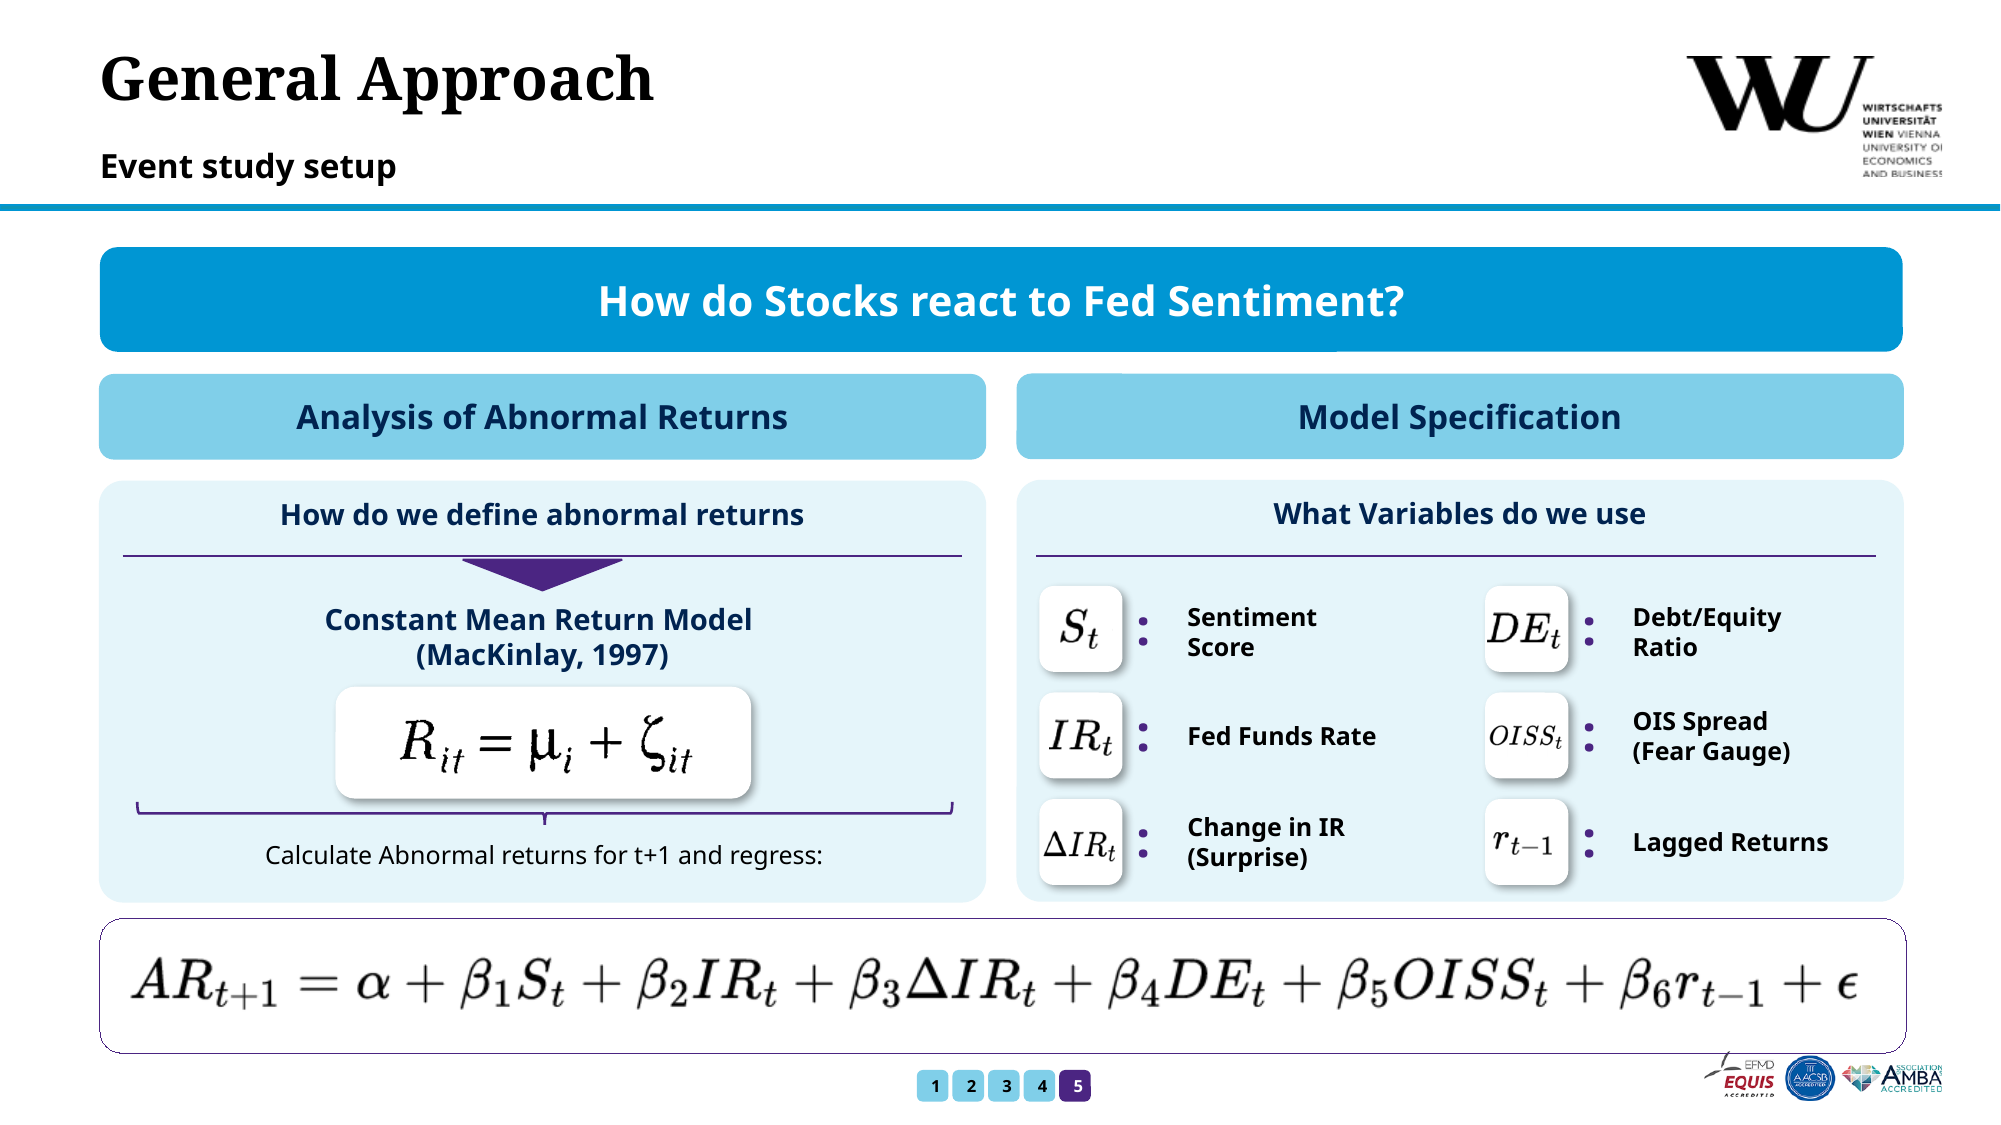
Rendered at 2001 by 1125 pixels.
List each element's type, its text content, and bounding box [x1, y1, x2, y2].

list Event study setup [99, 129, 1799, 201]
text_box [1485, 799, 1568, 885]
text_box : [1121, 693, 1167, 769]
title General Approach [99, 24, 1825, 129]
text_box Debt/Equity Ratio [1617, 593, 1850, 669]
text_box [1039, 585, 1122, 672]
text_box [1485, 585, 1567, 672]
picture [1487, 720, 1567, 757]
text_box [1485, 692, 1568, 779]
text_box [462, 558, 623, 592]
text_box 5 [1059, 1069, 1091, 1102]
text_box Analysis of Abnormal Returns [98, 373, 987, 460]
text_box Change in IR (Surprise) [1172, 804, 1405, 880]
text_box : [1121, 587, 1167, 663]
text_box How do Stocks react to Fed Sentiment? [98, 246, 1904, 353]
picture [371, 695, 716, 798]
text_box [335, 686, 752, 799]
text_box : [1567, 693, 1612, 769]
text_box [1039, 692, 1122, 779]
picture [1487, 605, 1568, 657]
text_box Fed Funds Rate [1172, 713, 1405, 758]
text_box 1 [916, 1069, 949, 1102]
text_box Model Specification [1016, 373, 1904, 460]
text_box Lagged Returns [1617, 819, 1850, 865]
text_box : [1567, 800, 1612, 876]
text_box : [1121, 800, 1167, 876]
text_box What Variables do we use [1016, 479, 1904, 902]
text_box [136, 801, 953, 825]
text_box 4 [1023, 1069, 1056, 1102]
text_box : [1567, 587, 1612, 663]
picture [1042, 824, 1120, 867]
text_box How do we define abnormal returns Constant Mean Return Model (MacKinlay, 1997) [98, 480, 987, 903]
picture [1704, 1051, 1942, 1101]
text_box 3 [988, 1069, 1020, 1102]
text_box [1039, 799, 1122, 885]
text_box [99, 918, 1907, 1054]
picture [1492, 823, 1561, 865]
text_box Calculate Abnormal returns for t+1 and regress: [137, 832, 953, 877]
text_box OIS Spread (Fear Gauge) [1617, 698, 1850, 773]
picture [112, 928, 1891, 1045]
text_box 2 [952, 1069, 985, 1102]
text_box Sentiment Score [1172, 593, 1405, 669]
picture [1049, 711, 1119, 766]
picture [1055, 600, 1113, 660]
